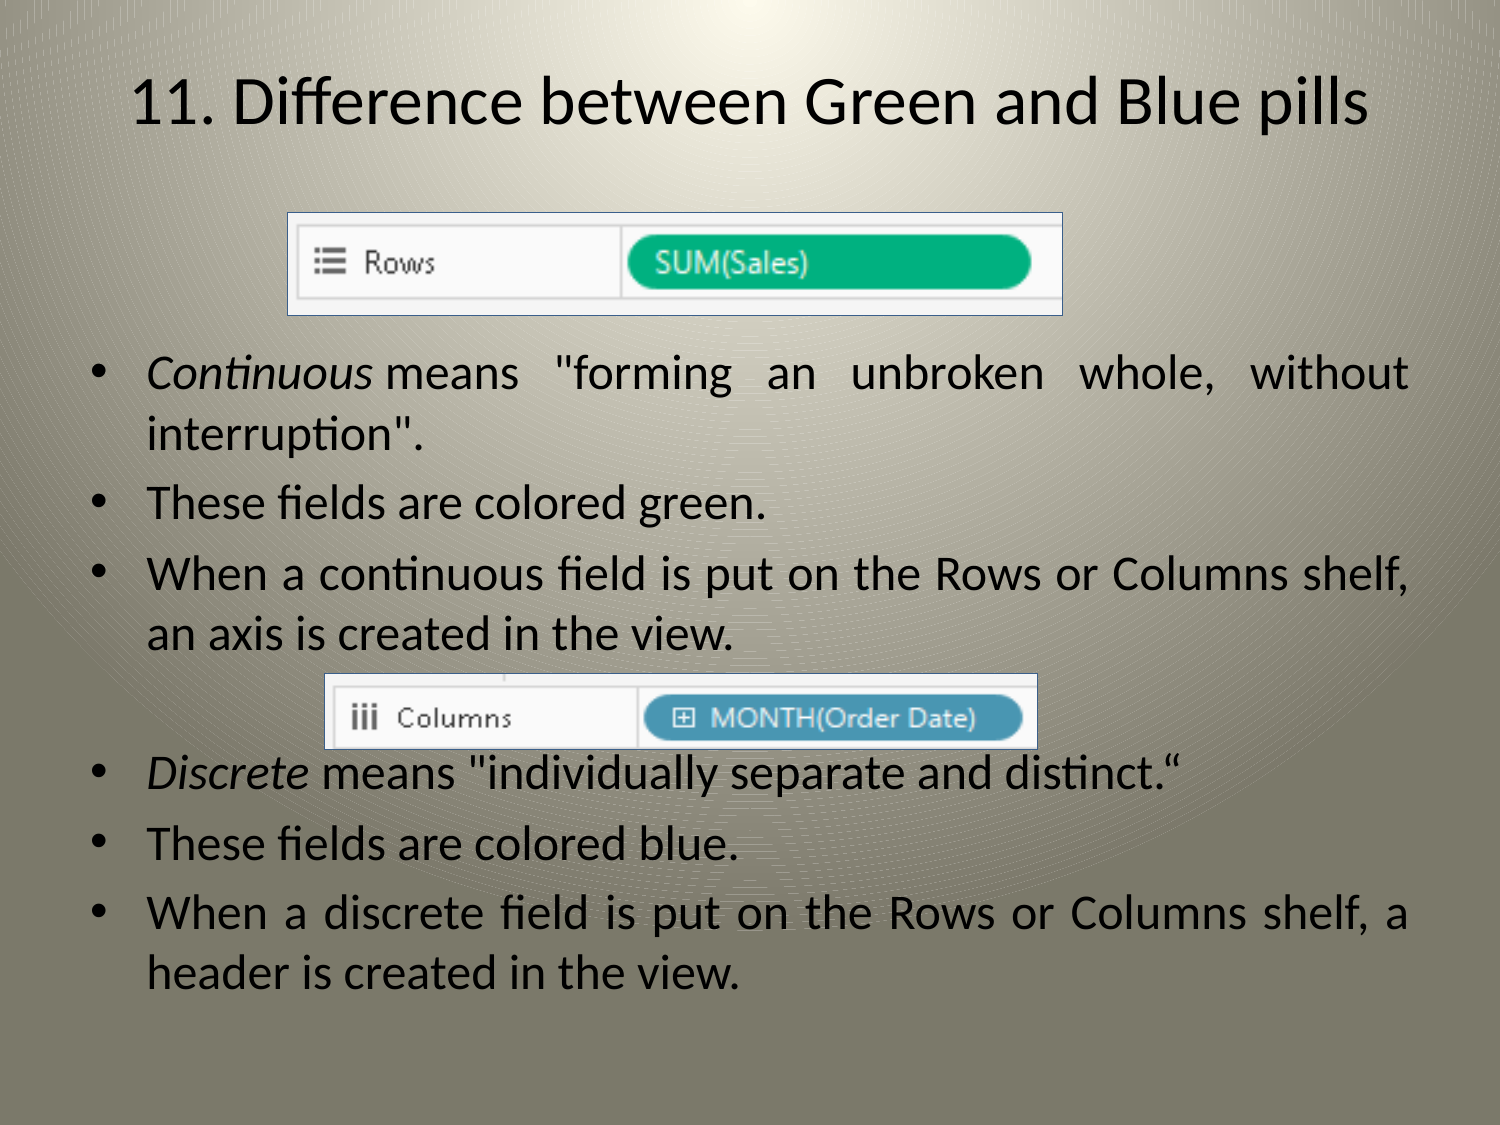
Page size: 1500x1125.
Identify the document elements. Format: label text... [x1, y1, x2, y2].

picture [286, 212, 1063, 317]
picture [324, 672, 1038, 751]
list Continuous means "forming an unbroken whole, without interruption". These fields are colored green. When a continuous field is put on the Rows or Columns shelf, an axis is created in the view. Discrete means "individually separate and distinct.“ These fields are colored blue. When a discrete field is put on the Rows or Columns shelf, a header is created in the view. [75, 262, 1425, 1005]
title 11. Difference between Green and Blue pills [75, 24, 1425, 168]
